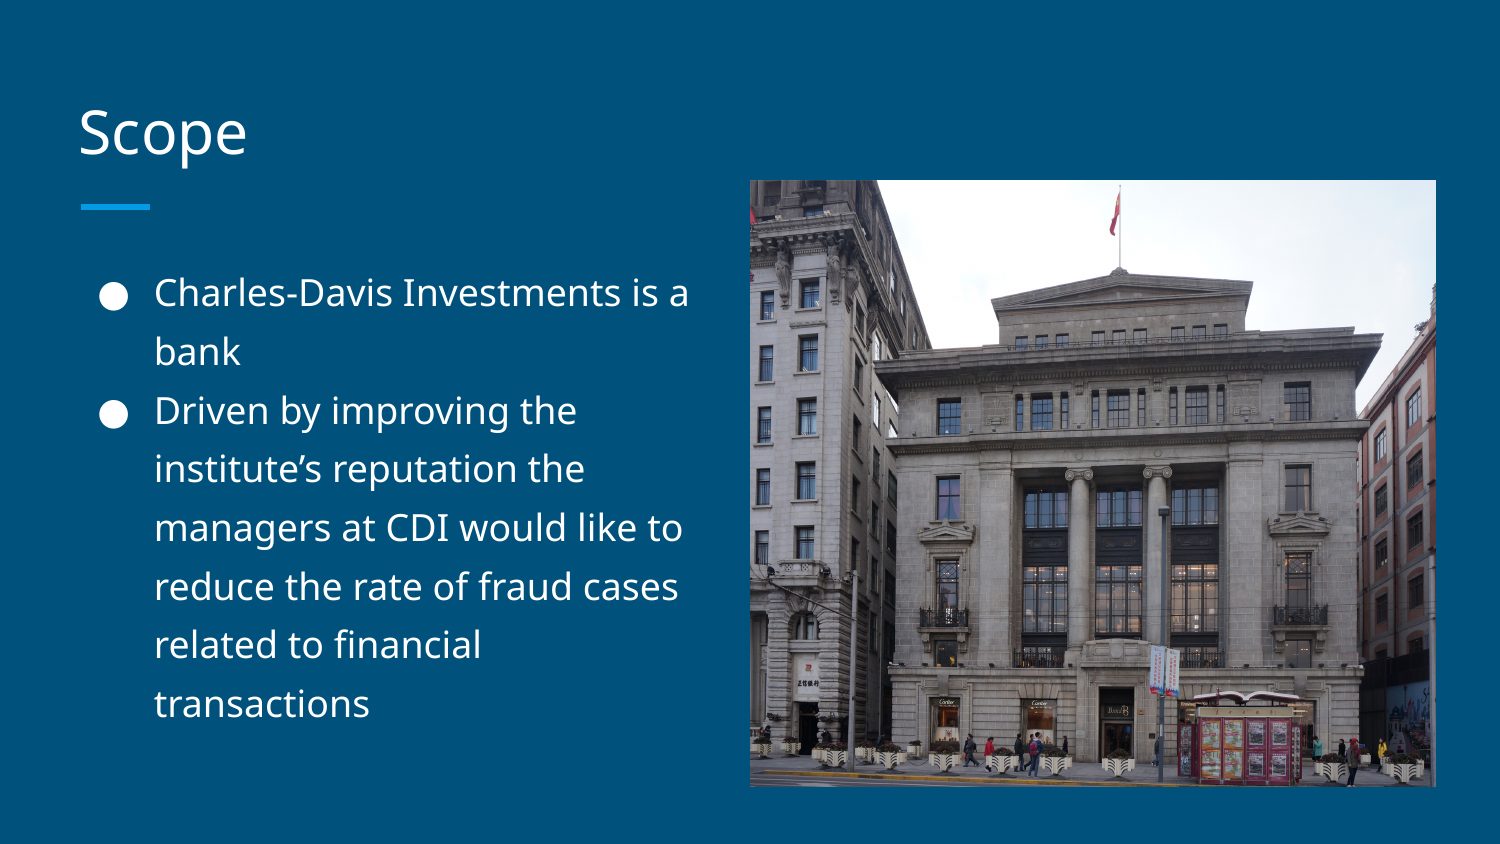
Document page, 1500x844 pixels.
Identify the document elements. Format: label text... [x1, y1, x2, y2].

picture [751, 181, 1435, 786]
list Charles-Davis Investments is a bank Driven by improving the institute’s reputation the managers at CDI would like to reduce the rate of fraud cases related to financial transactions [63, 244, 709, 750]
title Scope [63, 75, 1437, 188]
